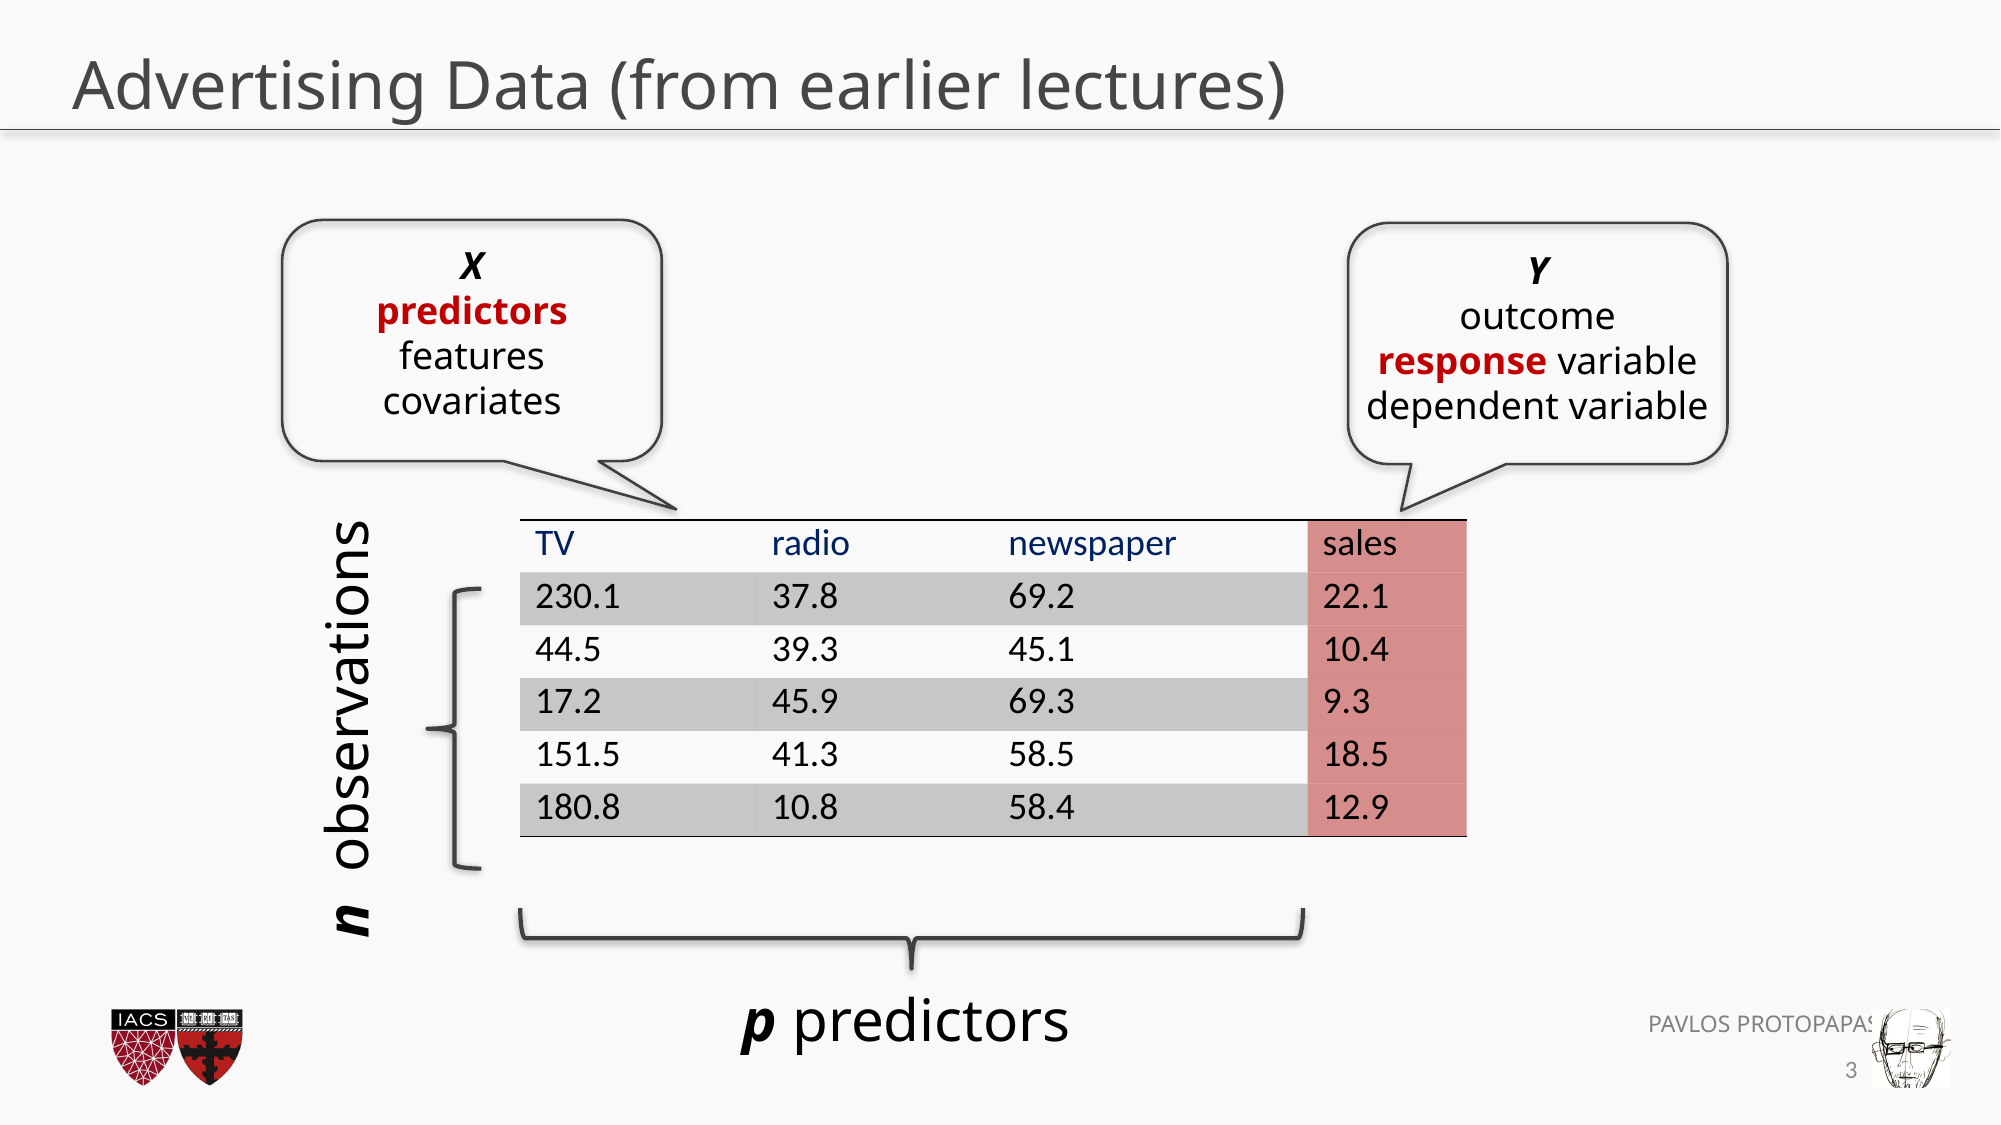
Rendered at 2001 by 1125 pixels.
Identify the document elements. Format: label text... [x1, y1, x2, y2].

text_box n observations [302, 504, 388, 953]
table_cell 22.1 [1308, 572, 1467, 625]
table_cell 12.9 [1308, 784, 1467, 836]
table_header TV [520, 521, 757, 572]
text_box [1355, 222, 1721, 239]
text_box p predictors [727, 976, 1086, 1061]
table_cell 17.2 [520, 678, 757, 731]
slide_number 3 [1405, 1038, 1873, 1099]
picture [109, 1009, 243, 1086]
table_cell 41.3 [757, 731, 993, 784]
table_cell 69.2 [993, 572, 1308, 625]
table_cell 45.9 [757, 678, 993, 731]
table_cell 44.5 [520, 625, 757, 678]
text_box X predictors features covariates [361, 235, 583, 475]
table_cell 18.5 [1308, 731, 1467, 784]
table_cell 37.8 [757, 572, 993, 625]
text_box [425, 586, 482, 871]
table_cell 10.8 [757, 784, 993, 836]
picture [1872, 1009, 1951, 1088]
table_cell 69.3 [993, 678, 1308, 731]
table_cell 58.5 [993, 731, 1308, 784]
table_cell 45.1 [993, 625, 1308, 678]
text_box [1724, 245, 1729, 442]
table_cell 58.4 [993, 784, 1308, 836]
table_cell 180.8 [520, 784, 757, 836]
table_header radio [757, 521, 993, 572]
table_cell 10.4 [1308, 625, 1467, 678]
text_box [1347, 246, 1351, 441]
table_cell 230.1 [520, 572, 757, 625]
text_box [518, 908, 1306, 971]
text_box [1400, 480, 1473, 512]
table_cell 39.3 [757, 625, 993, 678]
text_box Y outcome response variable dependent variable [1351, 239, 1724, 480]
table_cell 151.5 [520, 731, 757, 784]
text_box [281, 219, 677, 511]
table_header sales [1308, 521, 1467, 572]
title Advertising Data (from earlier lectures) [57, 35, 1943, 162]
table_header newspaper [993, 521, 1308, 572]
table_cell 9.3 [1308, 678, 1467, 731]
